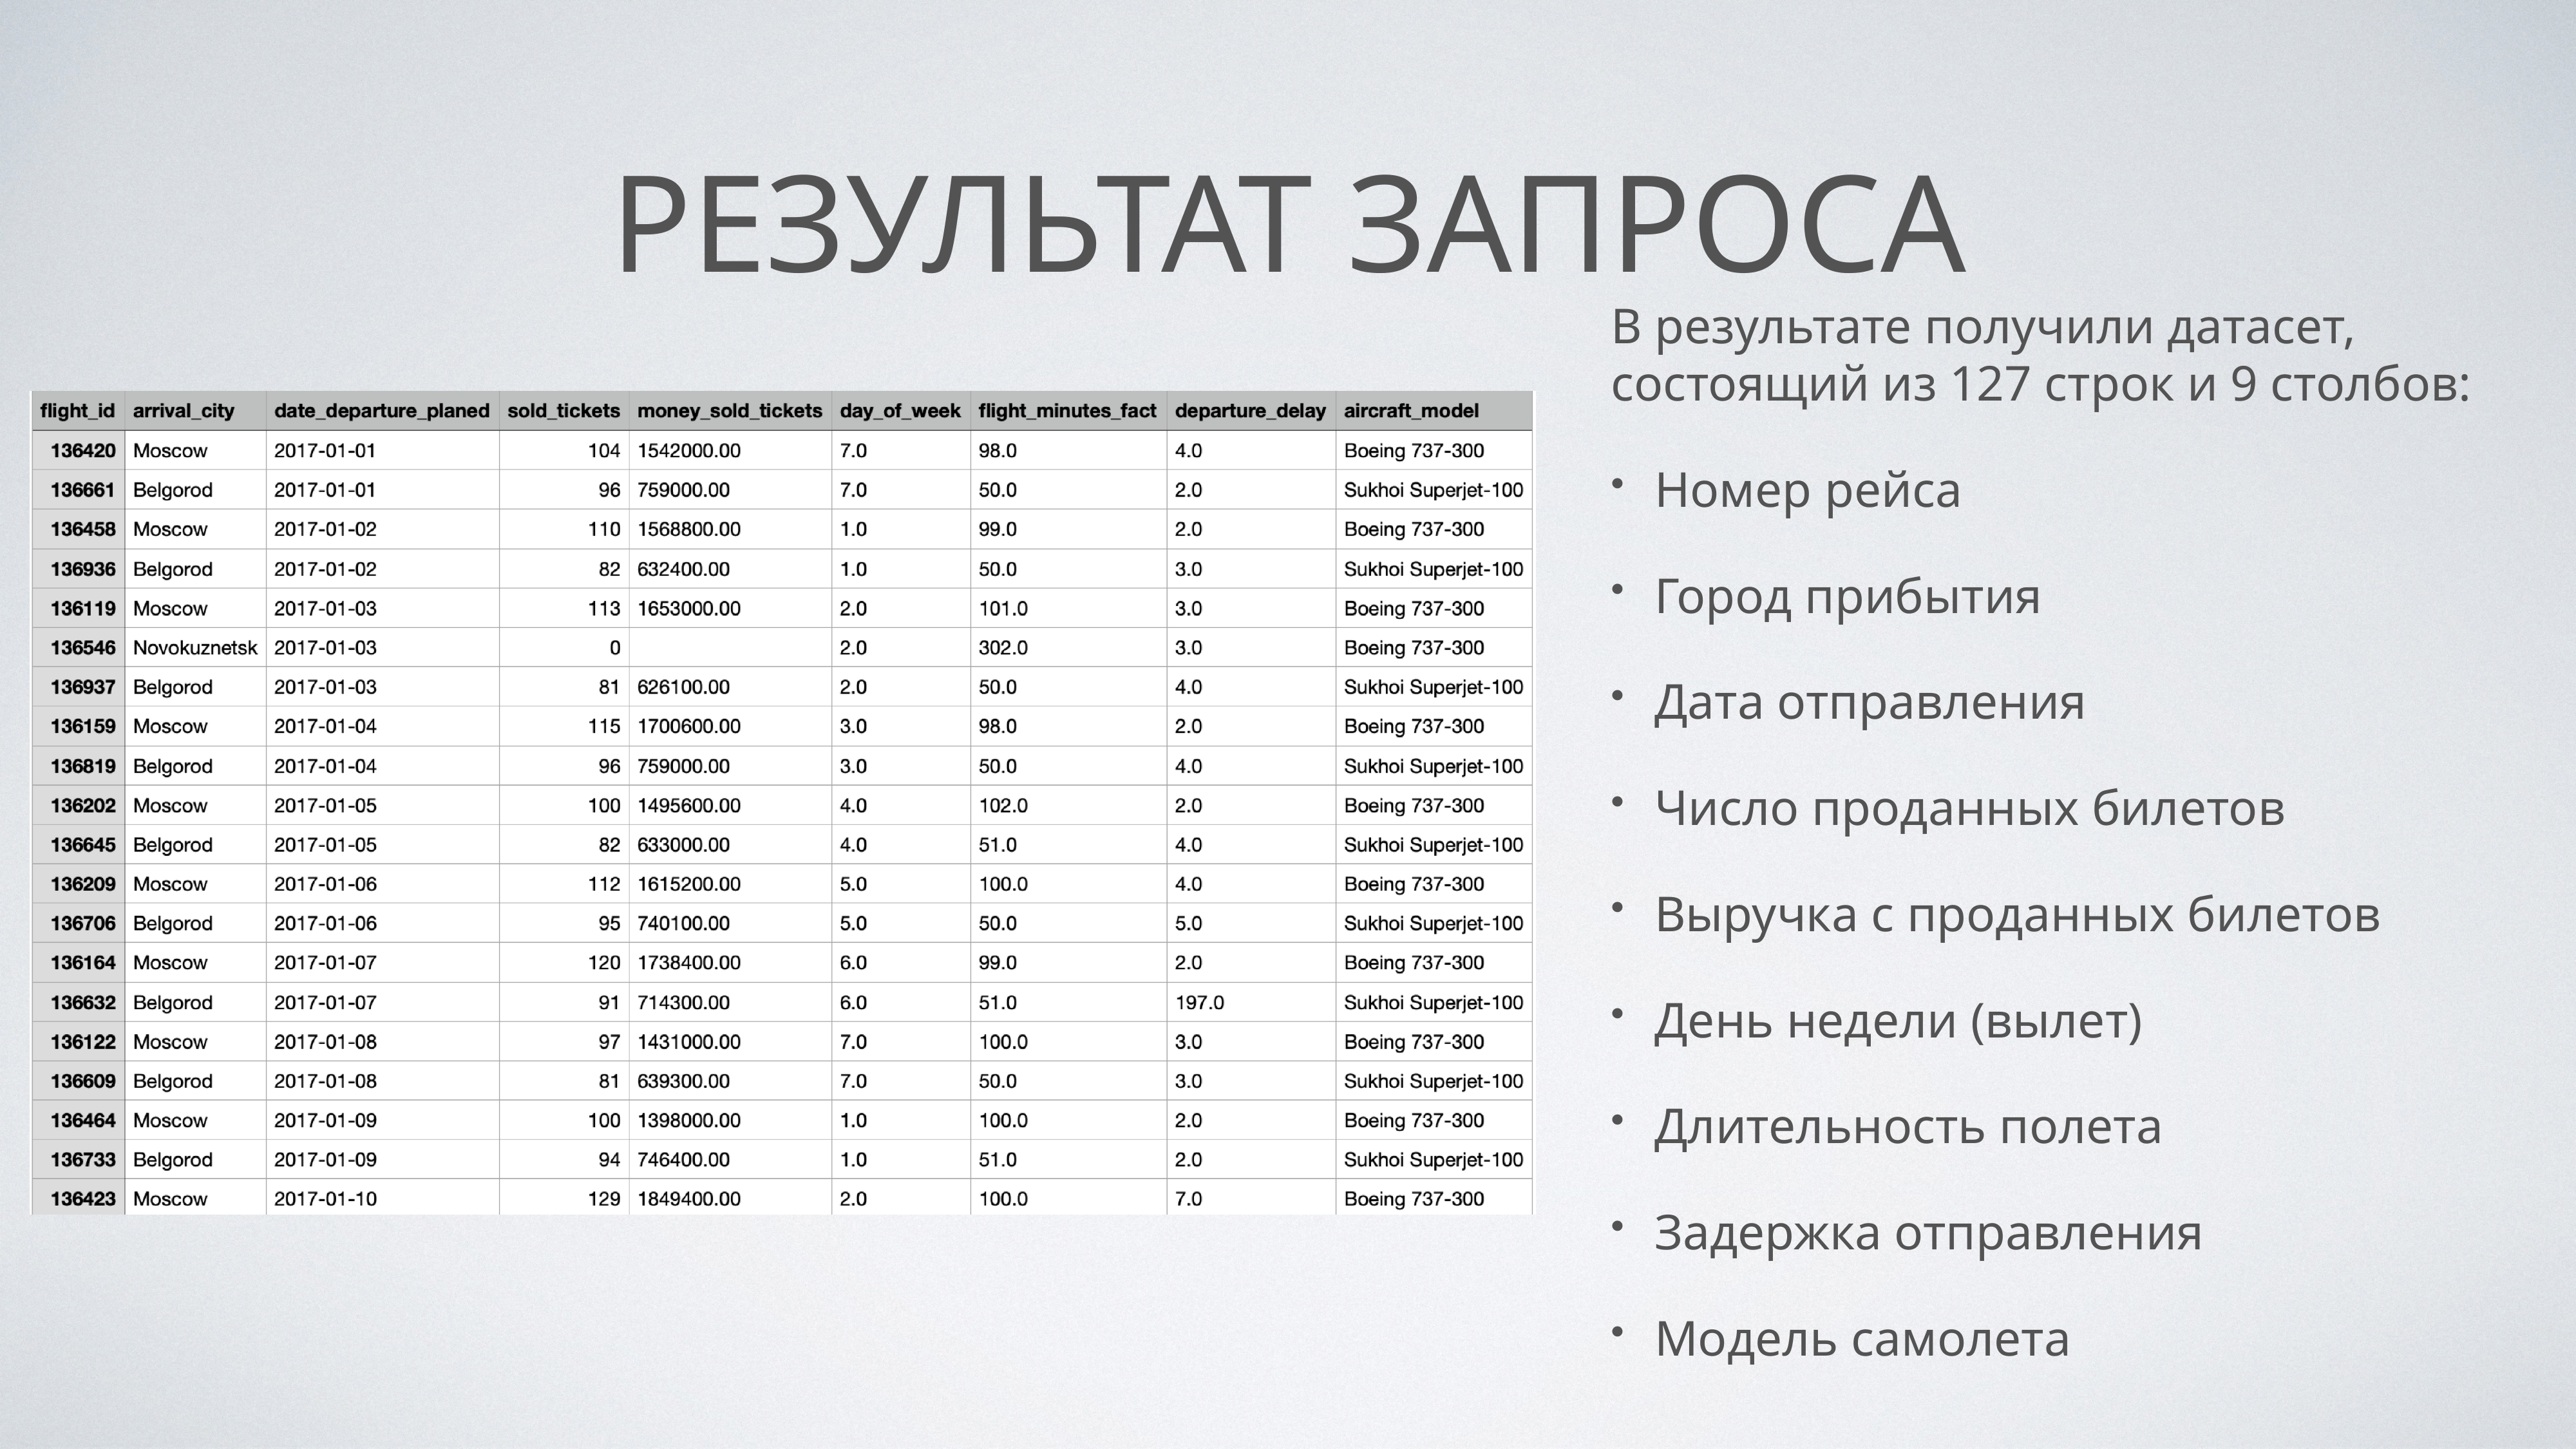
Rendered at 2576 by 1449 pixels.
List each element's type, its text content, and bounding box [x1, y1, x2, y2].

title Результат запроса [70, 37, 2507, 401]
picture [0, 0, 2576, 1449]
list В результате получили датасет, состоящий из 127 строк и 9 столбов: Номер рейса Город прибытия Дата отправления Число проданных билетов Выручка с проданных билетов День недели (вылет) Длительность полета Задержка отправления Модель самолета [1605, 301, 2508, 1359]
